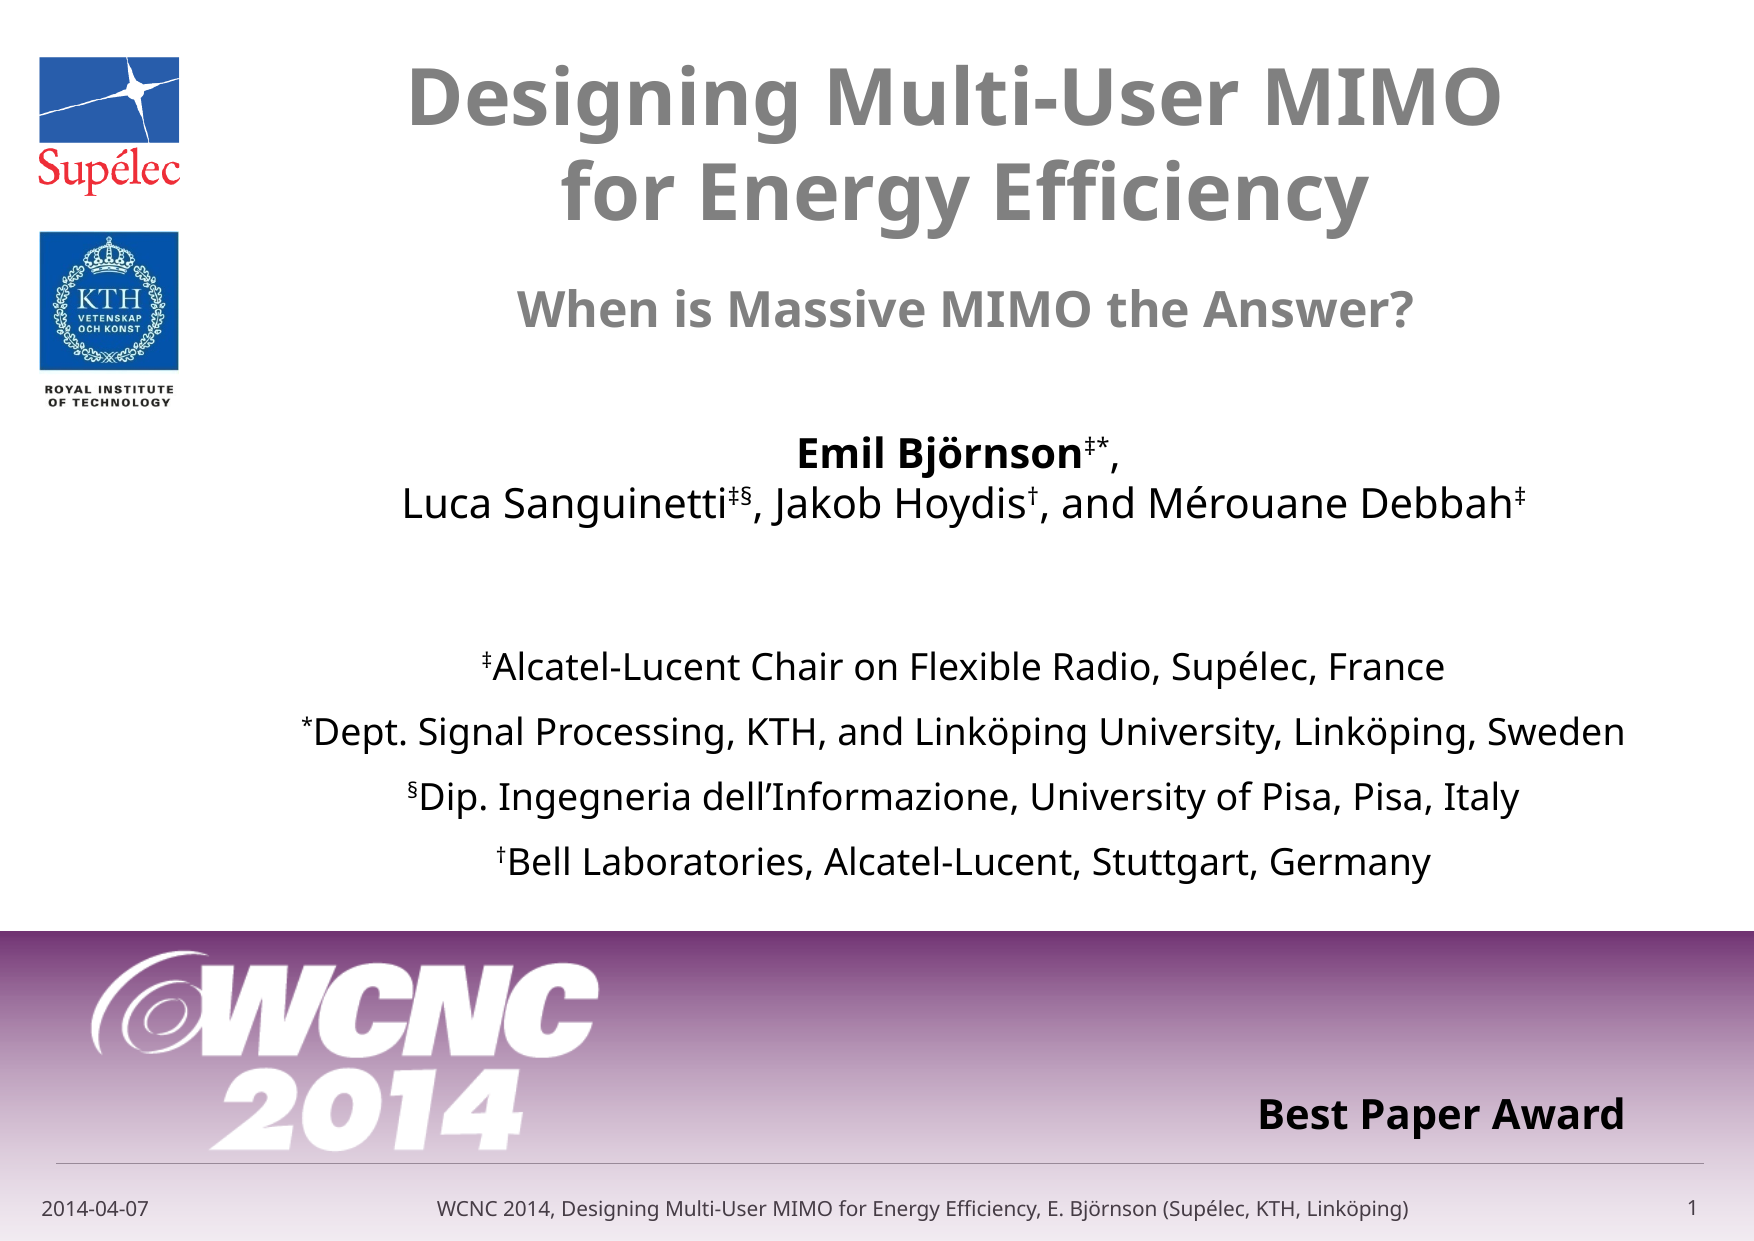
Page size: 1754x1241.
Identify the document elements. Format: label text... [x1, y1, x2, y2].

picture [39, 231, 97, 408]
text_box When is Massive MIMO the Answer? [97, 206, 1754, 408]
picture [38, 57, 97, 196]
list Emil Björnson‡*, Luca Sanguinetti‡§, Jakob Hoydis†, and Mérouane Debbah‡ ‡Alcatel-Lucent Chair on Flexible Radio, Supélec, France *Dept. Signal Processing, KTH, and Linköping University, Linköping, Sweden §Dip. Ingegneria dell’Informazione, University of Pisa, Pisa, Italy †Bell Laboratories, Alcatel-Lucent, Stuttgart, Germany [215, 418, 1728, 929]
title Designing Multi-User MIMO for Energy Efficiency [97, 5, 1754, 206]
picture [0, 931, 1754, 1241]
